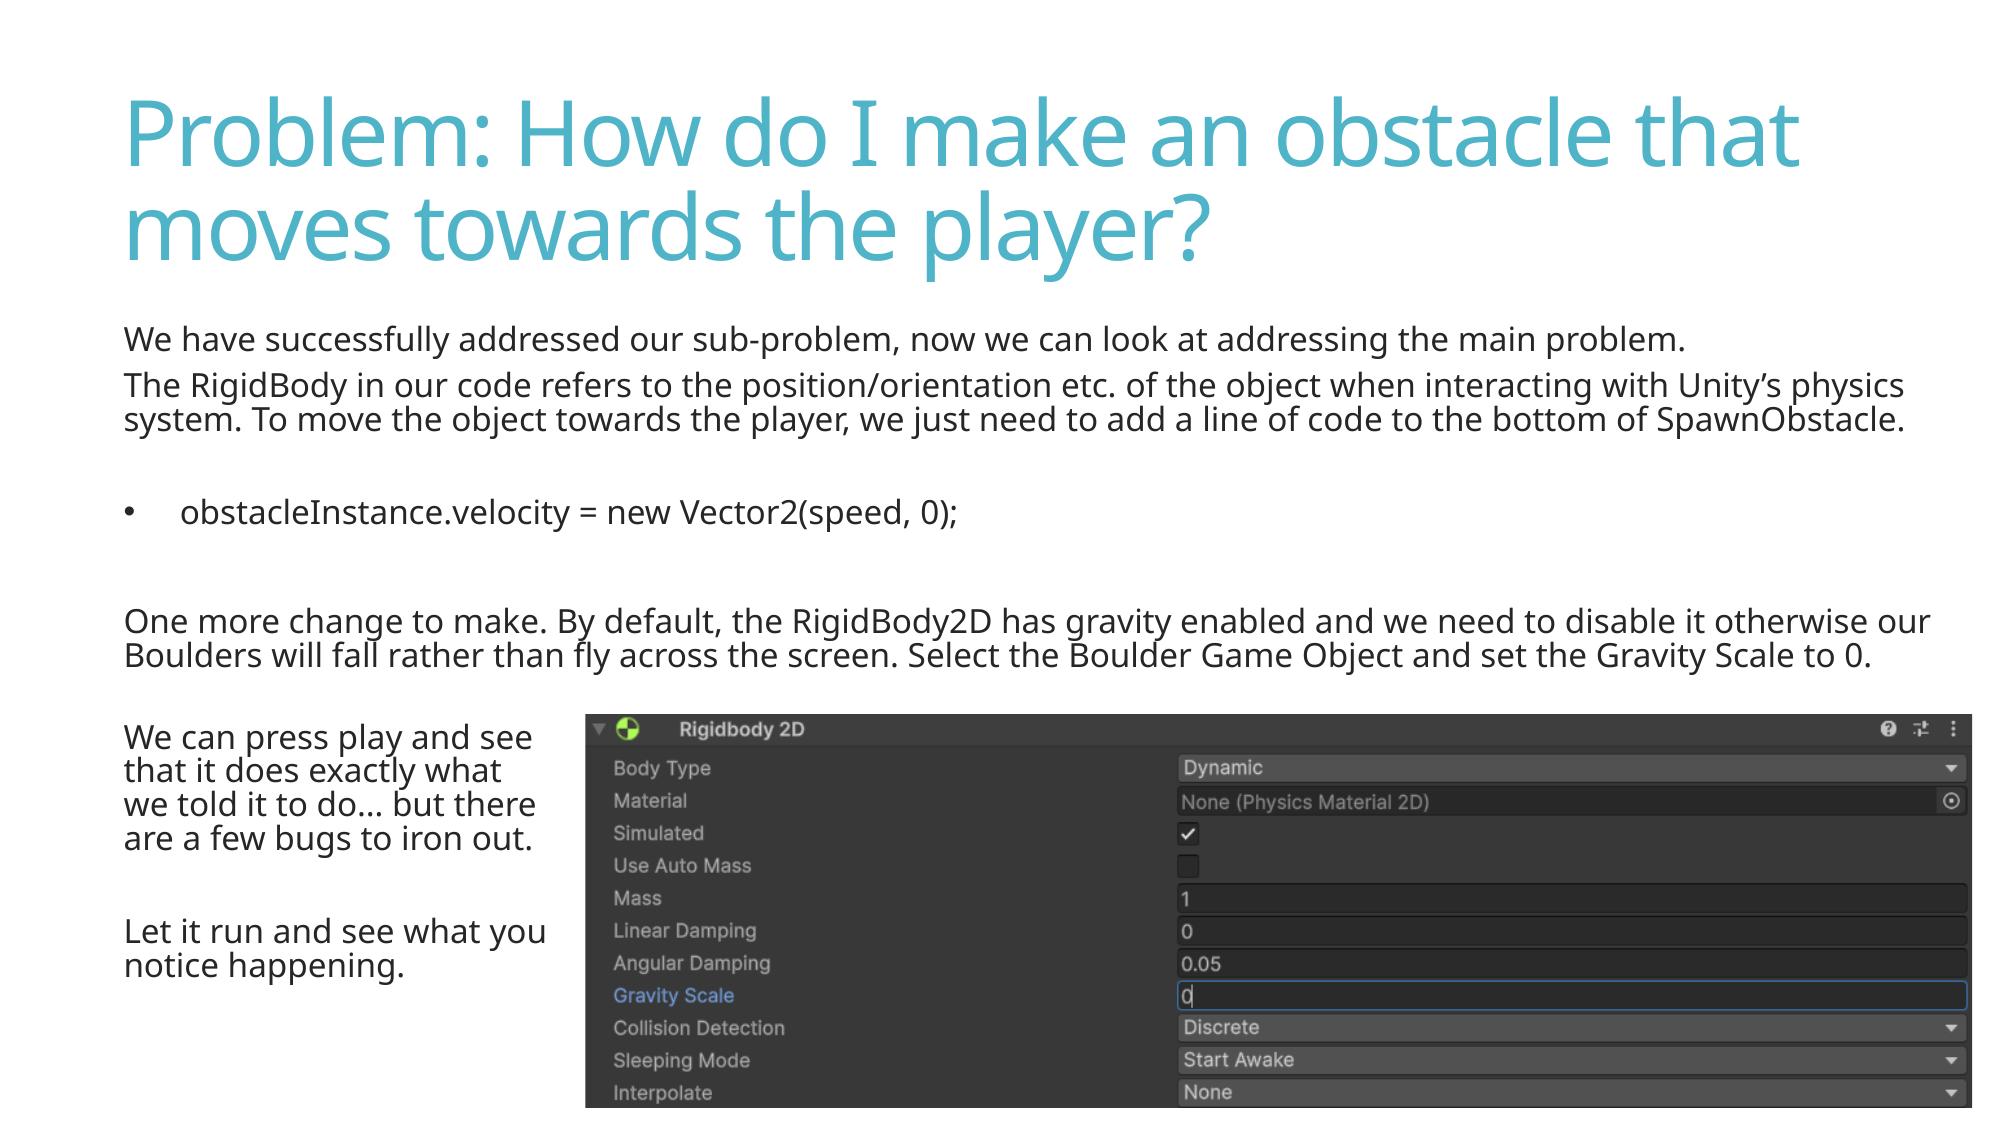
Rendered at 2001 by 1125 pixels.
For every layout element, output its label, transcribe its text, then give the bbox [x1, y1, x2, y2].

text_box We can press play and see that it does exactly what we told it to do… but there are a few bugs to iron out. Let it run and see what you notice happening. [107, 714, 567, 1108]
list We have successfully addressed our sub-problem, now we can look at addressing the main problem. The RigidBody in our code refers to the position/orientation etc. of the object when interacting with Unity’s physics system. To move the object towards the player, we just need to add a line of code to the bottom of SpawnObstacle. obstacleInstance.velocity = new Vector2(speed, 0); One more change to make. By default, the RigidBody2D has gravity enabled and we need to disable it otherwise our Boulders will fall rather than fly across the screen. Select the Boulder Game Object and set the Gravity Scale to 0. [107, 316, 1952, 687]
title Problem: How do I make an obstacle that moves towards the player? [107, 81, 1876, 289]
picture [585, 714, 1973, 1108]
